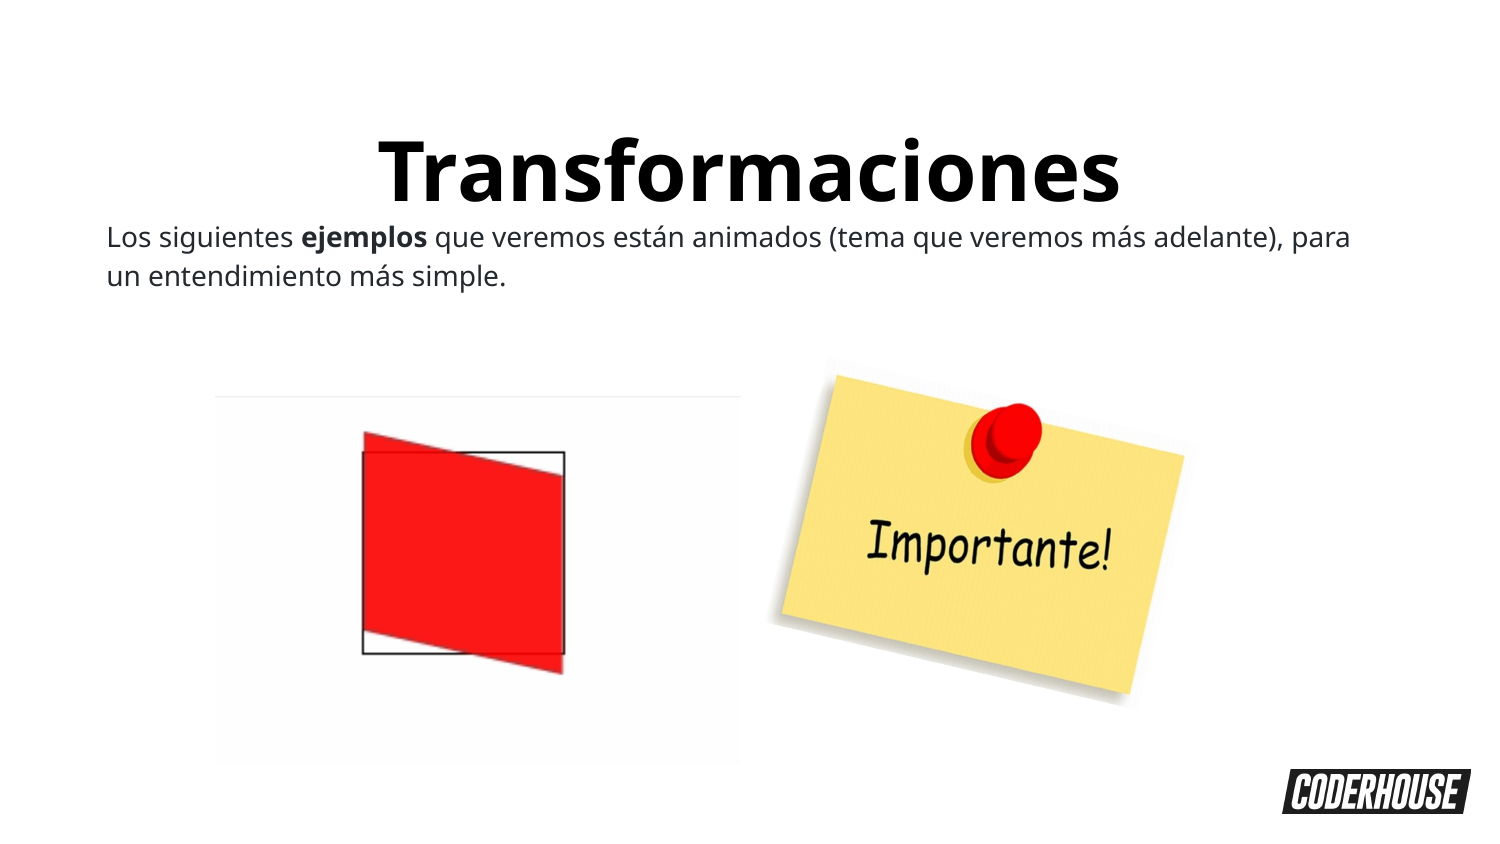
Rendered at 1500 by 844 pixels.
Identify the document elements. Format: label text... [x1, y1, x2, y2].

picture [765, 357, 1199, 709]
picture [1281, 769, 1471, 814]
text_box Transformaciones [238, 87, 1262, 199]
text_box Los siguientes ejemplos que veremos están animados (tema que veremos más adelante), para un entendimiento más simple. [91, 199, 1409, 324]
picture [215, 395, 741, 765]
